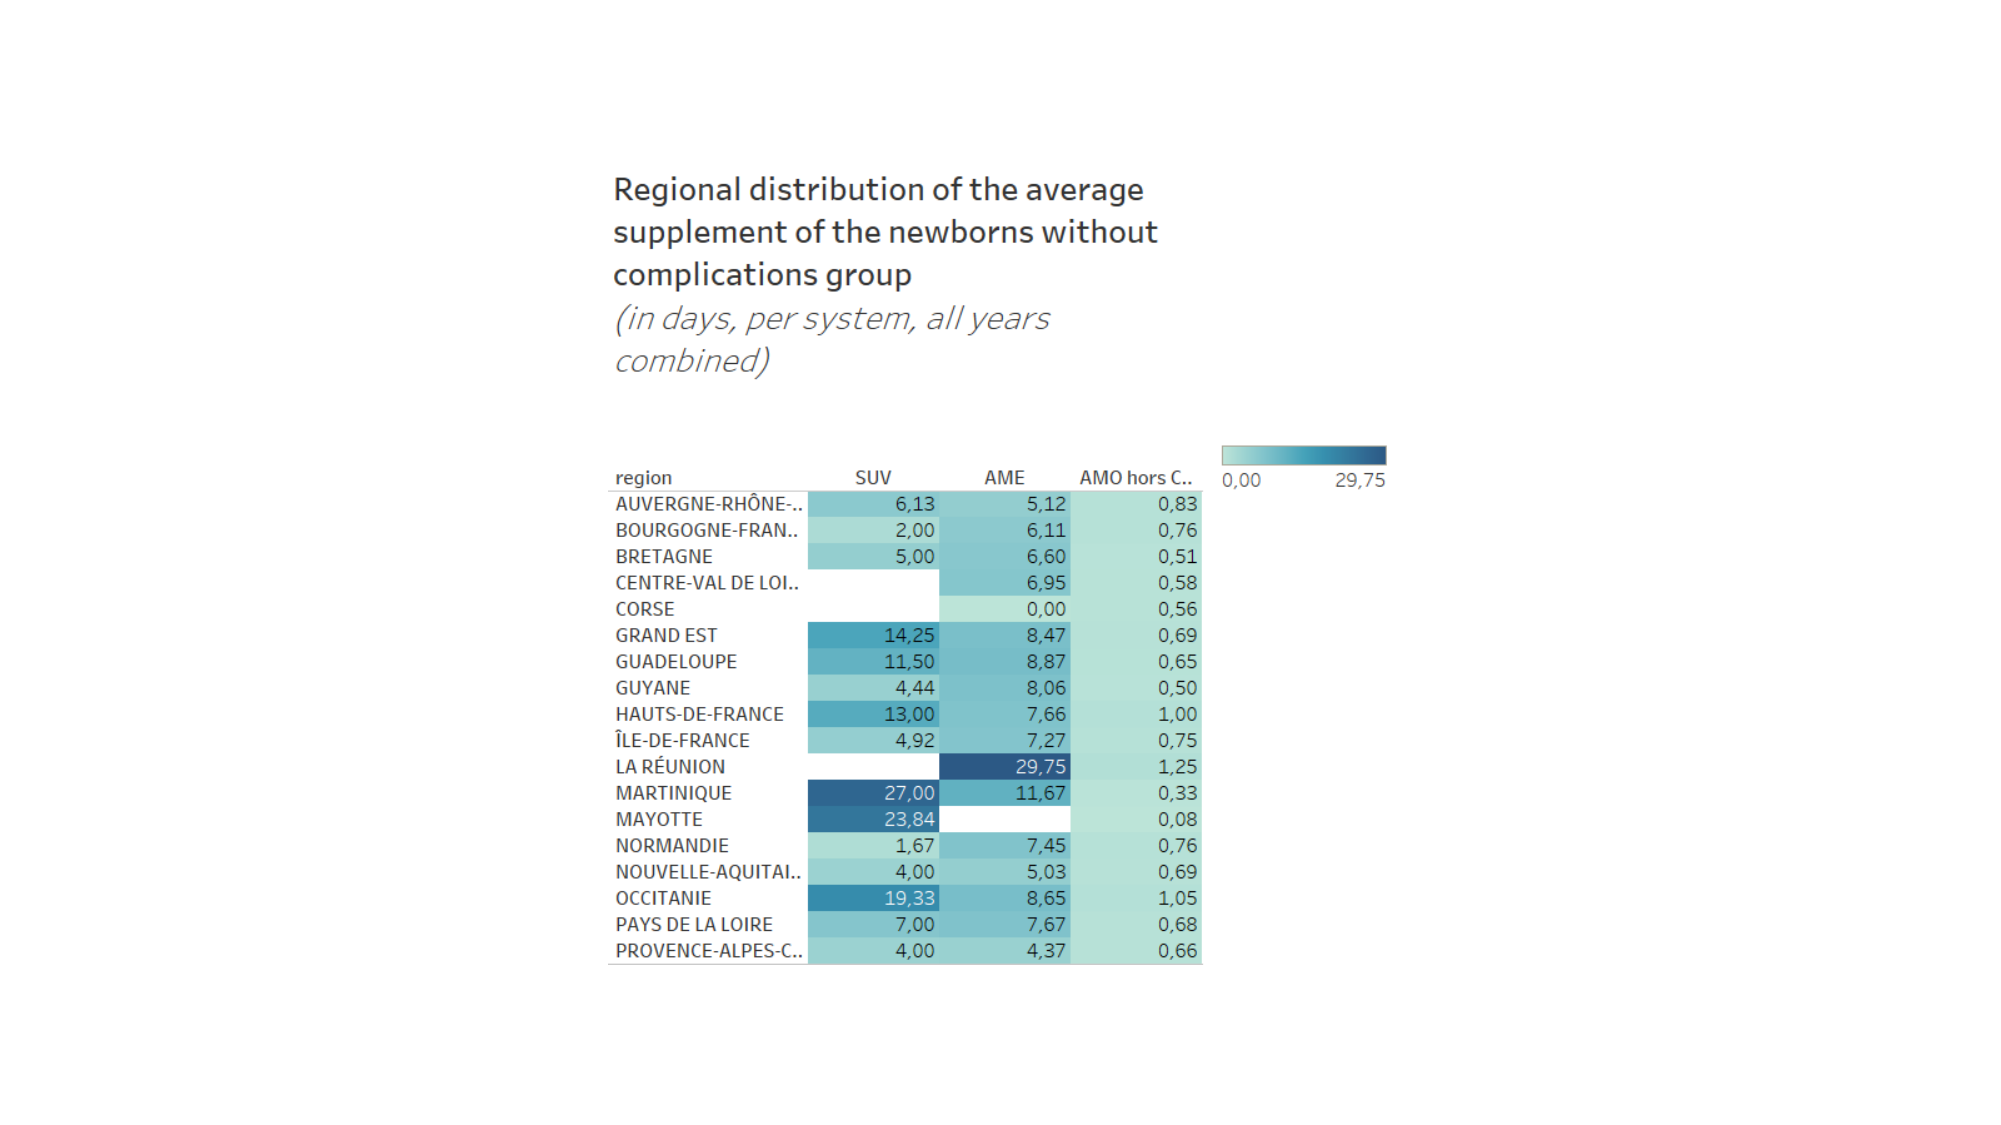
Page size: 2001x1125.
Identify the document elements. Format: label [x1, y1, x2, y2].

picture [608, 159, 1392, 966]
